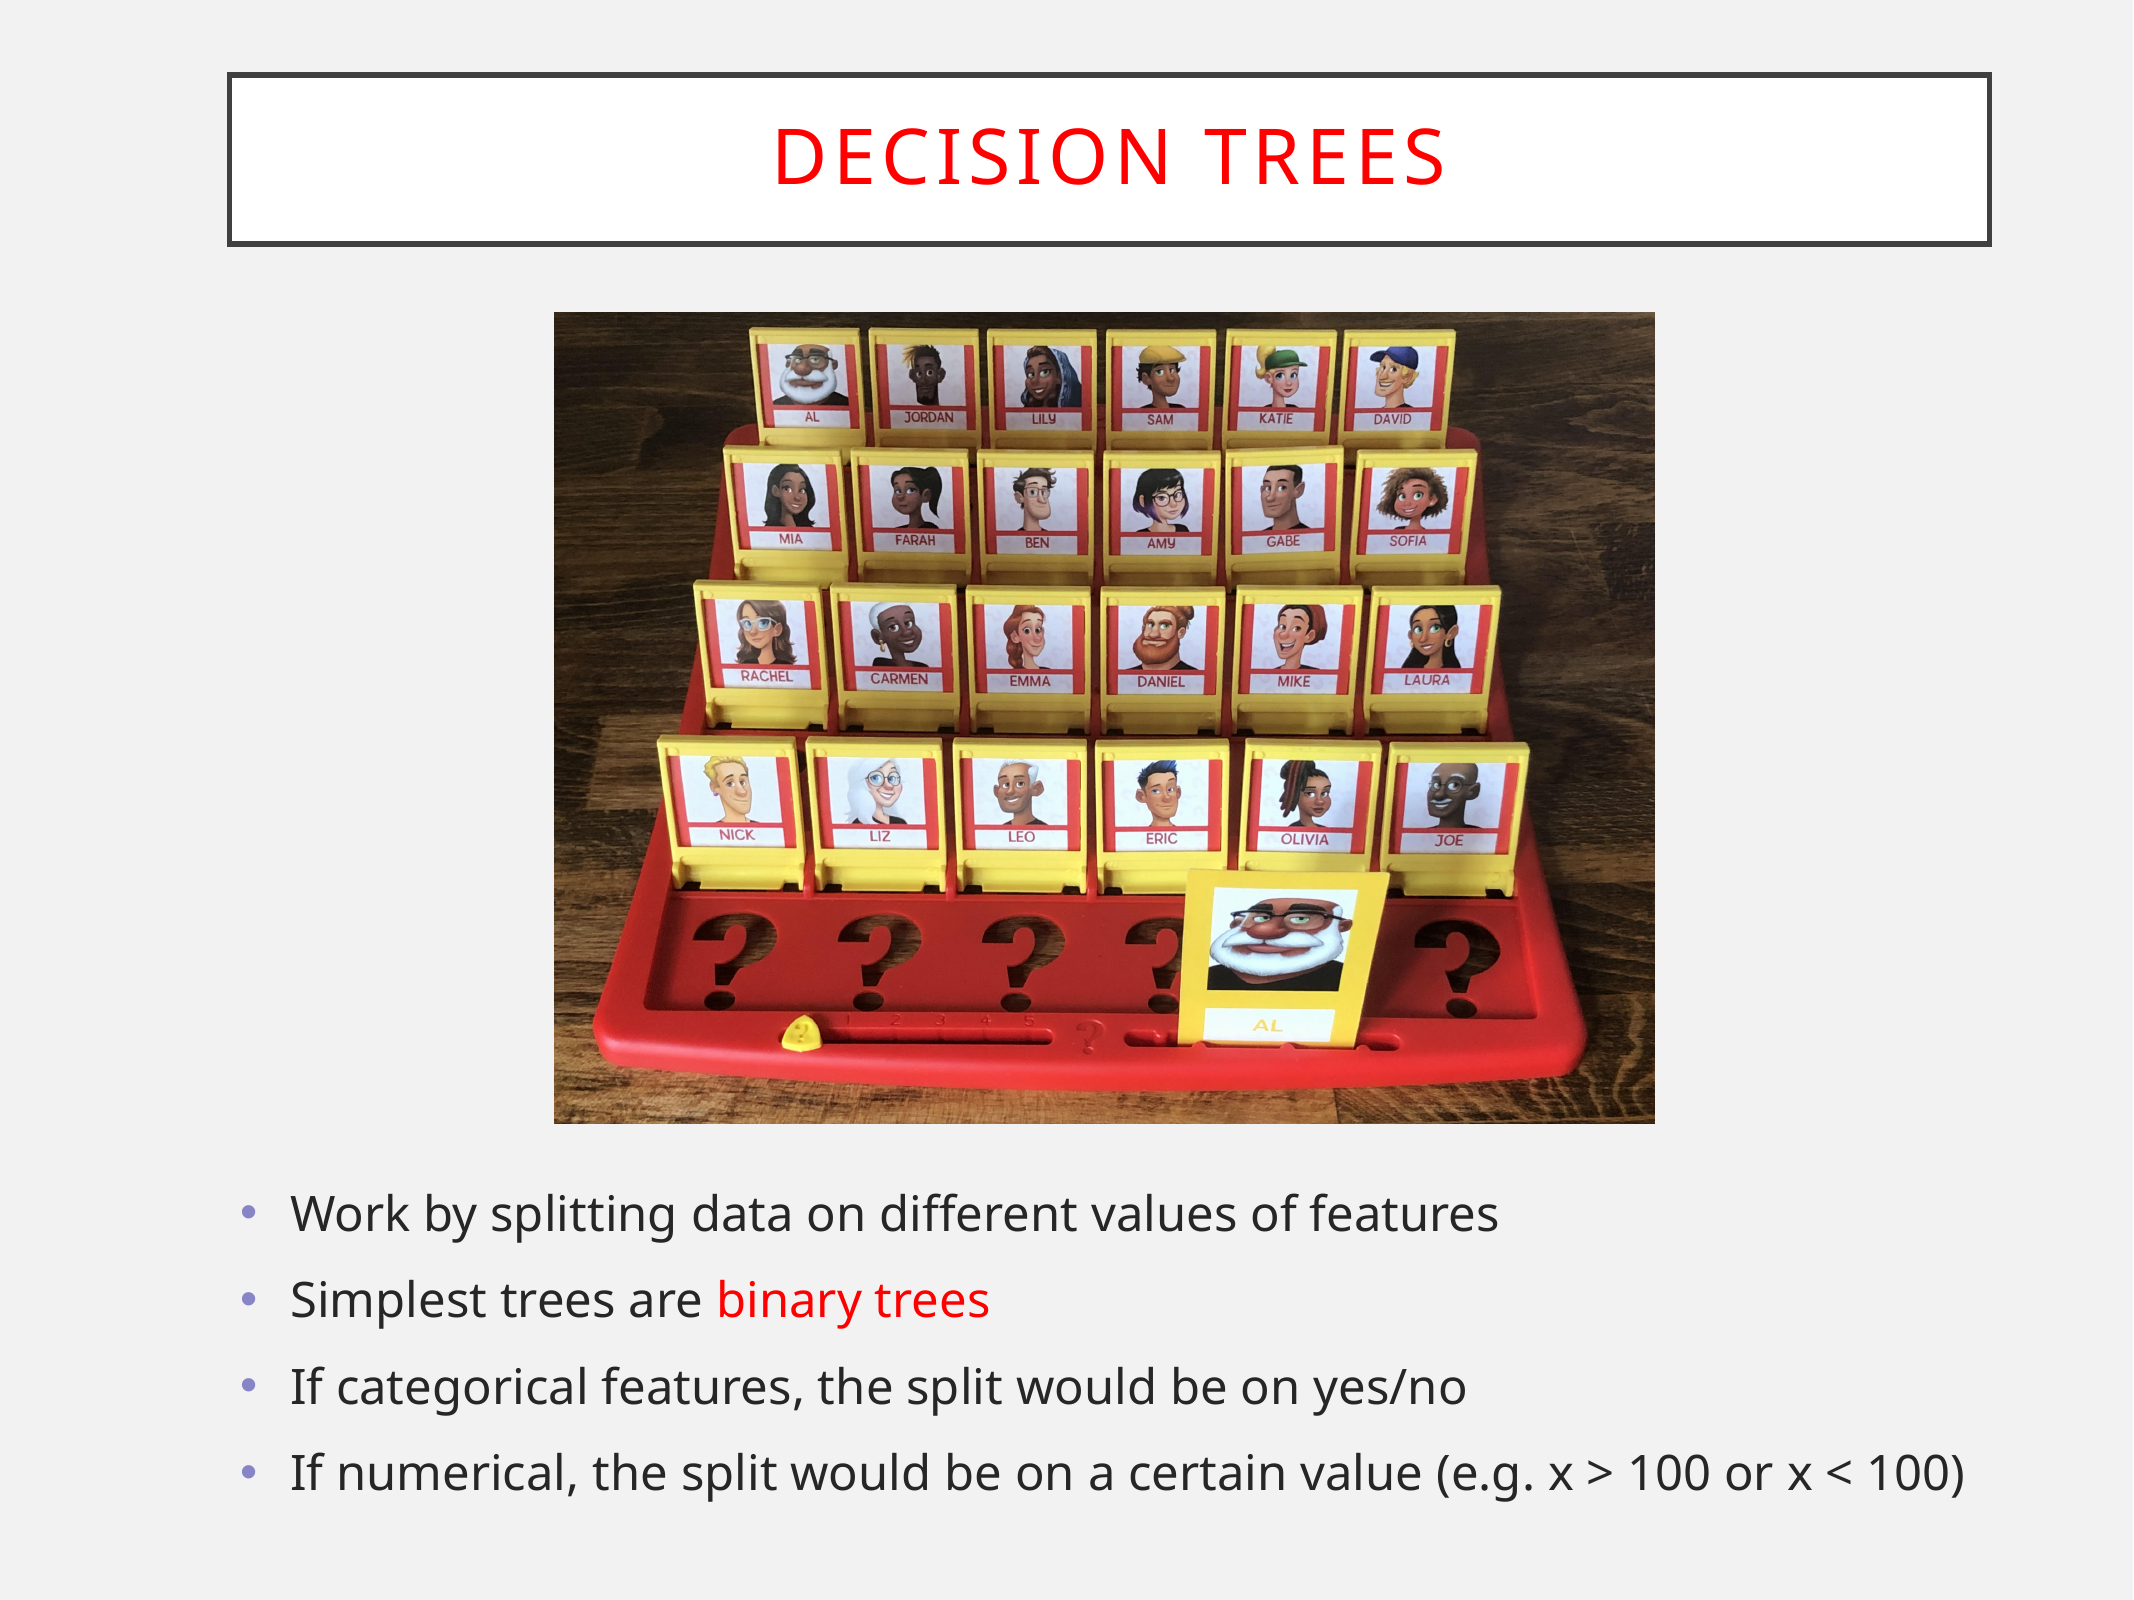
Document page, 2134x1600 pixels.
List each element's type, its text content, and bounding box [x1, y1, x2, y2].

picture [554, 312, 1655, 1124]
list Work by splitting data on different values of features Simplest trees are binary trees If categorical features, the split would be on yes/no If numerical, the split would be on a certain value (e.g. x > 100 or x < 100) [225, 1175, 2011, 1513]
title DECISION TREES [227, 72, 1992, 247]
